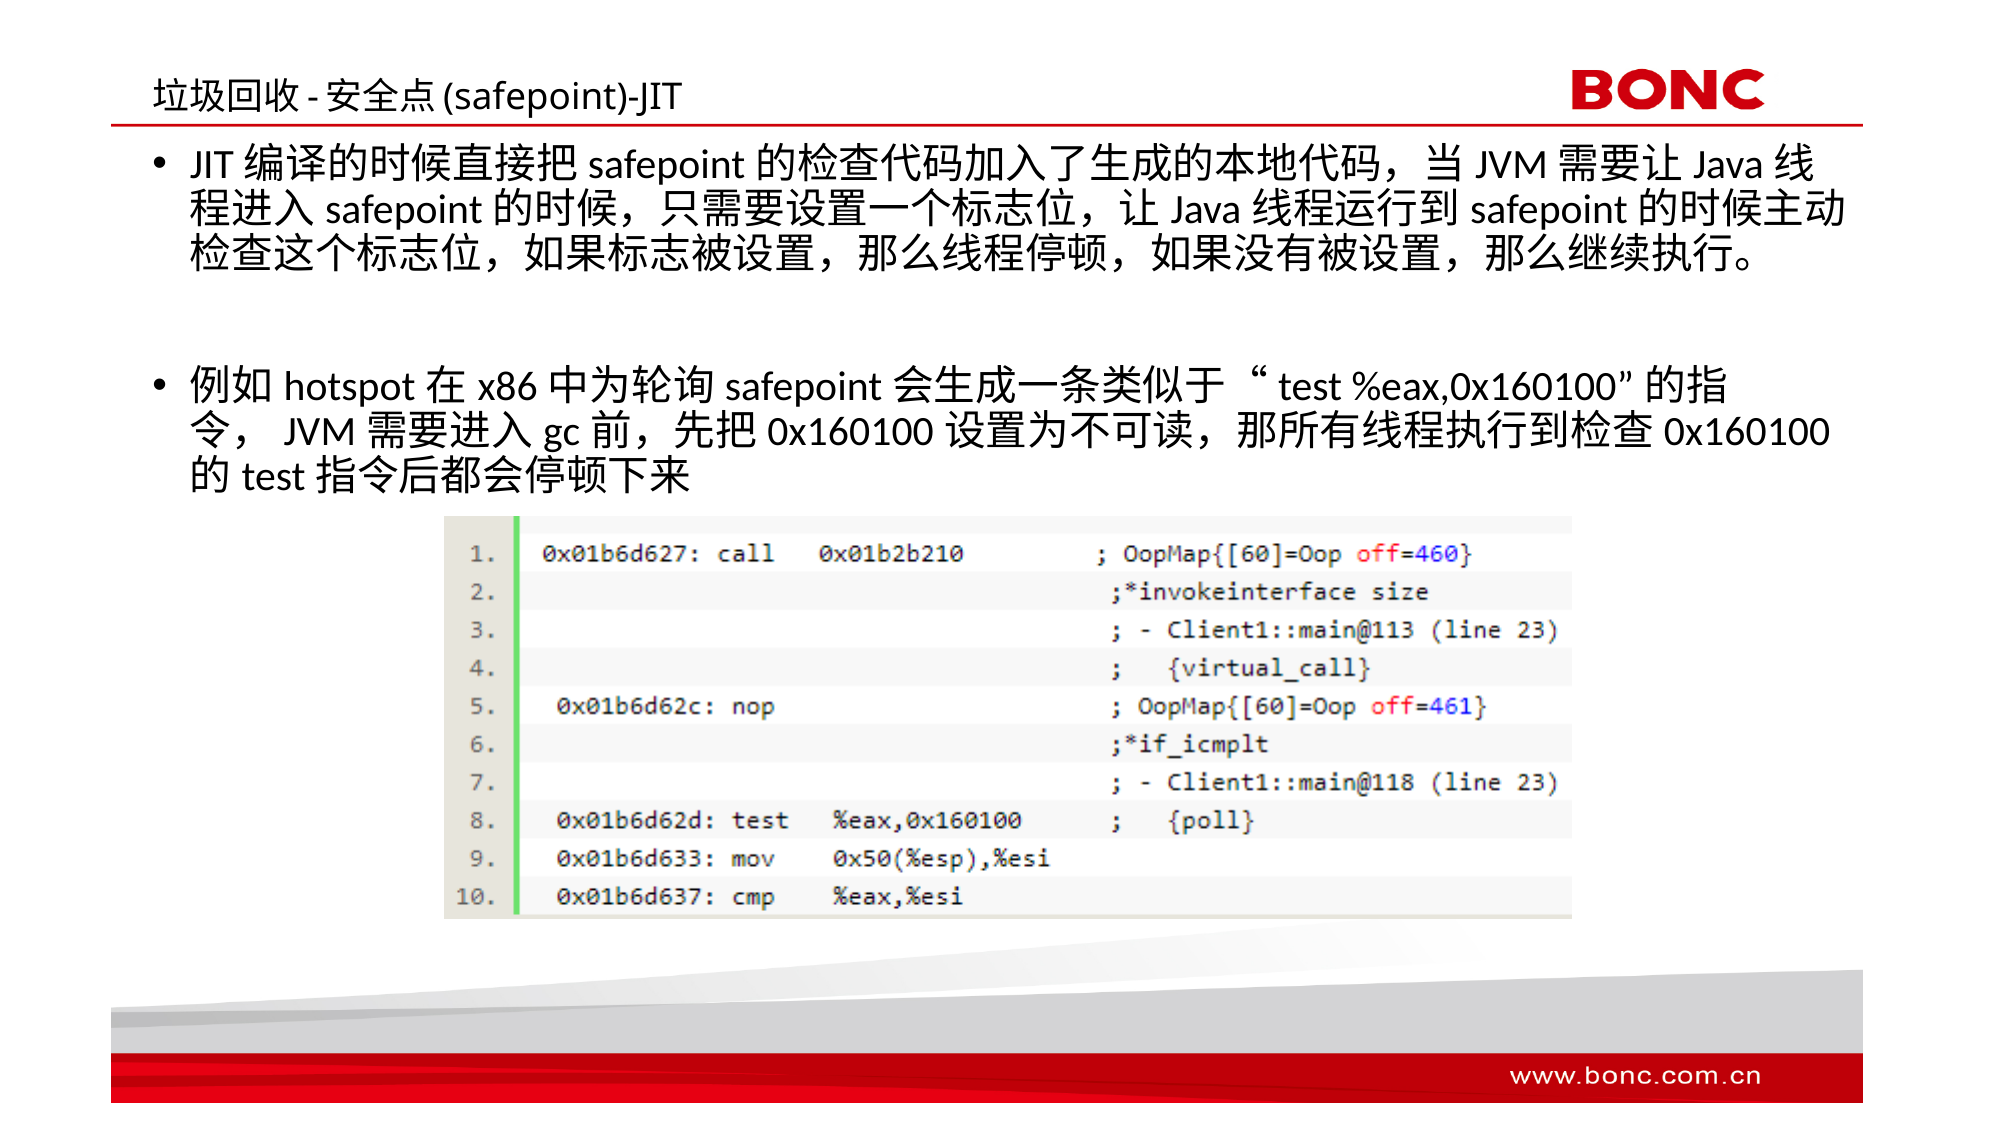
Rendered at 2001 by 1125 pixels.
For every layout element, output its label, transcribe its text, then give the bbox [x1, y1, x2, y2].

picture [111, 6, 1863, 1103]
list JIT编译的时候直接把safepoint的检查代码加入了生成的本地代码，当JVM需要让Java线程进入safepoint的时候，只需要设置一个标志位，让Java线程运行到safepoint的时候主动检查这个标志位，如果标志被设置，那么线程停顿，如果没有被设置，那么继续执行。 例如hotspot在x86中为轮询safepoint会生成一条类似于“test %eax,0x160100”的指令，JVM需要进入gc前，先把0x160100设置为不可读，那所有线程执行到检查0x160100的test指令后都会停顿下来 [137, 134, 1863, 1014]
title 垃圾回收-安全点(safepoint)-JIT [137, 59, 784, 134]
picture [443, 515, 1572, 919]
